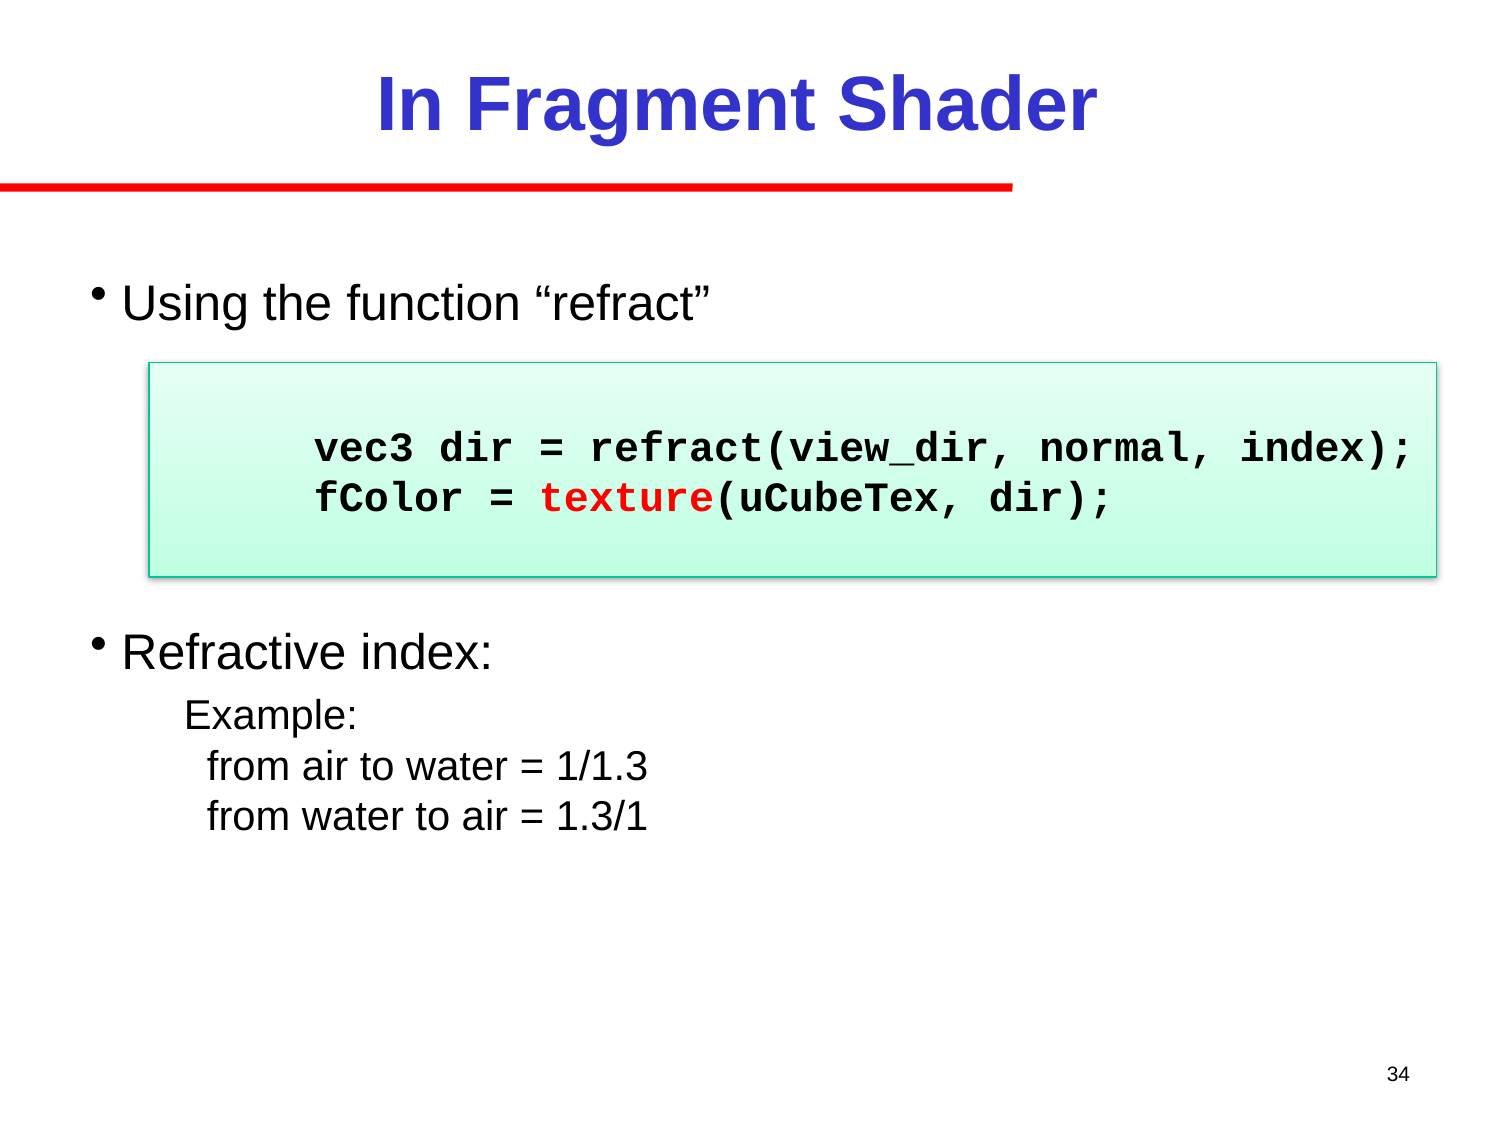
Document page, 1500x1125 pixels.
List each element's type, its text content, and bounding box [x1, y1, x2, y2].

slide_number 34 [1074, 1042, 1426, 1103]
title In Fragment Shader [0, 12, 1475, 188]
text_box vec3 dir = refract(view_dir, normal, index); fColor = texture(uCubeTex, dir); [148, 362, 1437, 578]
list Using the function “refract” Refractive index: Example: from air to water = 1/1.3 from water to air = 1.3/1 [75, 262, 1425, 1005]
